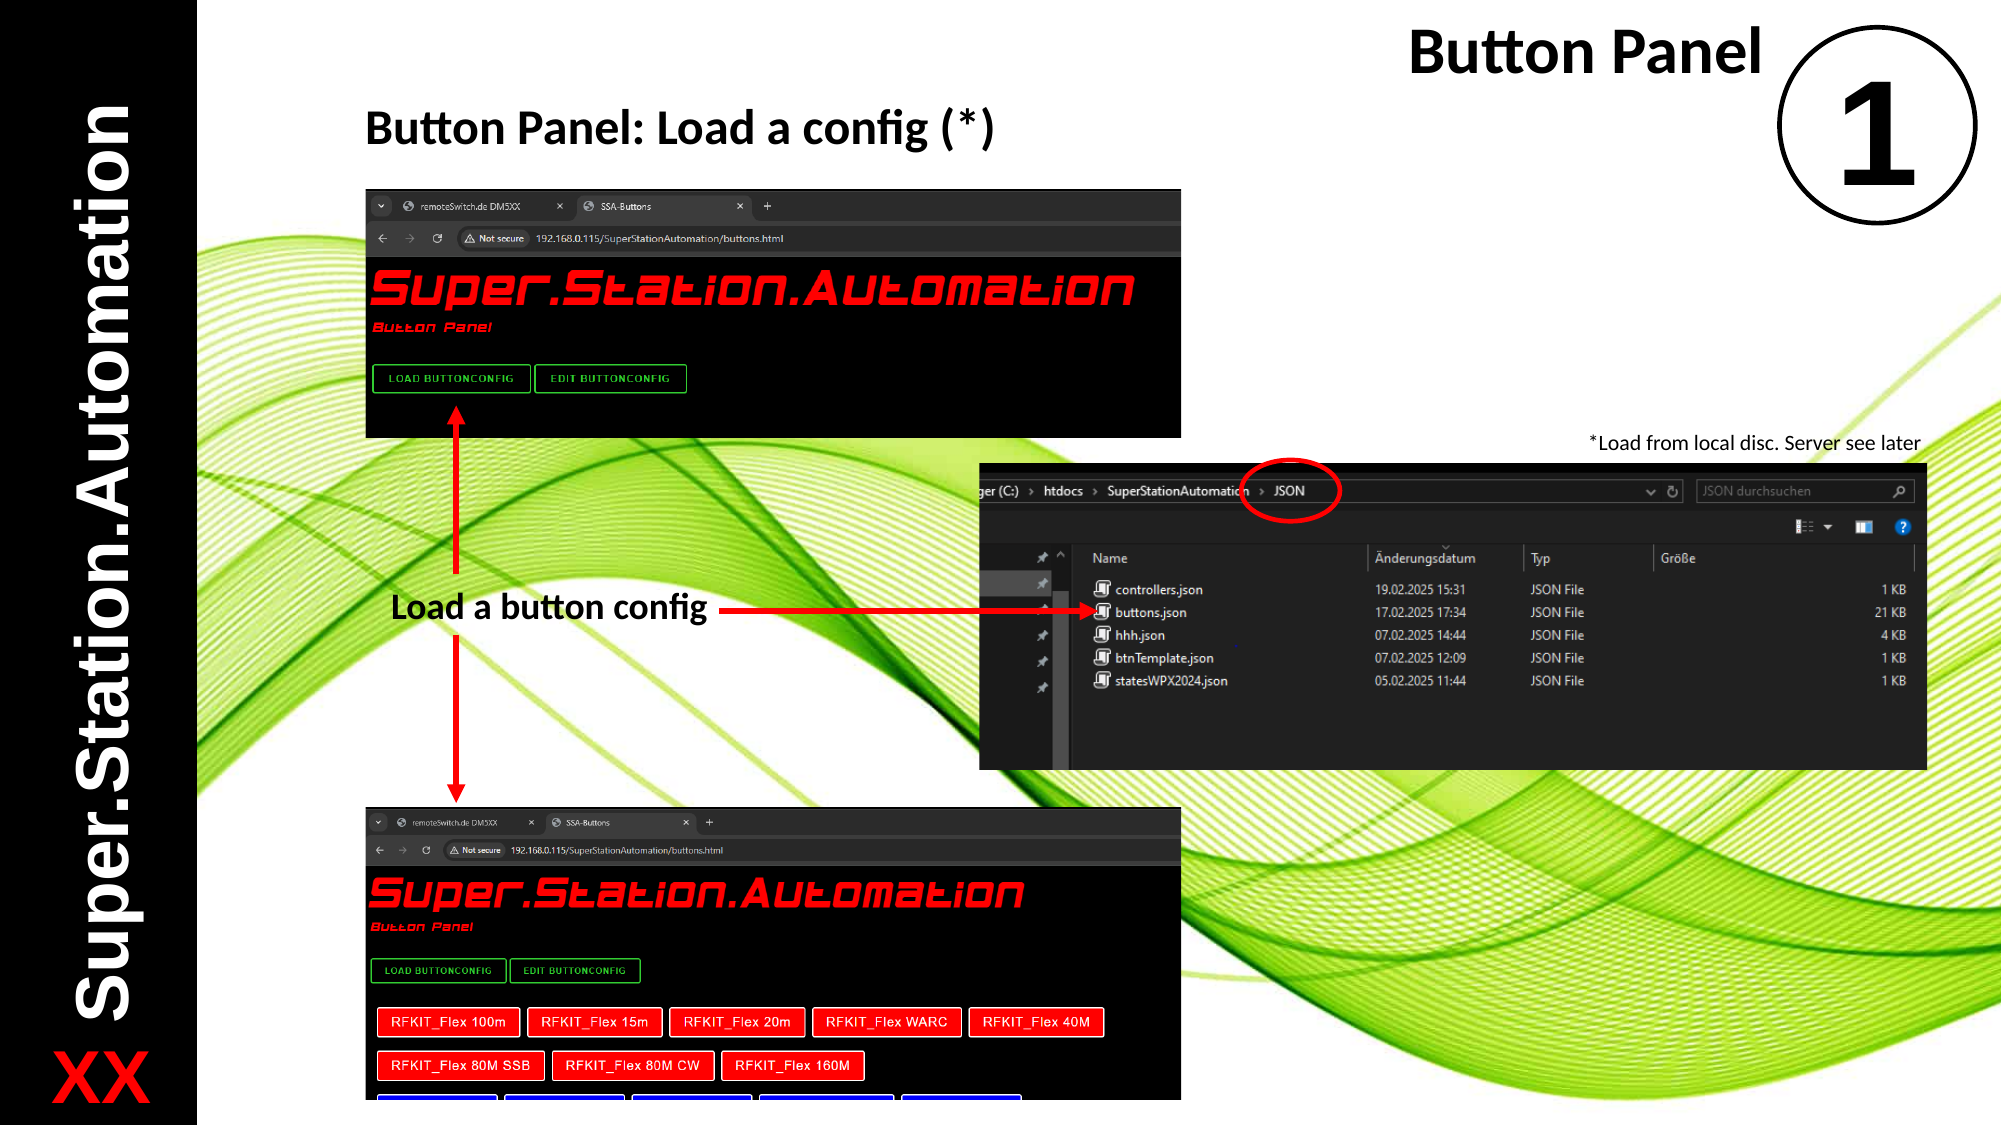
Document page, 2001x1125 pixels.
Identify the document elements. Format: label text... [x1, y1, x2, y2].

text_box Super.Station.Automation [0, 0, 197, 1125]
text_box Button Panel [947, 0, 1780, 95]
picture [3, 189, 2001, 1125]
text_box Button Panel: Load a config (*) [350, 87, 1201, 163]
text_box 1 [1778, 26, 1977, 207]
